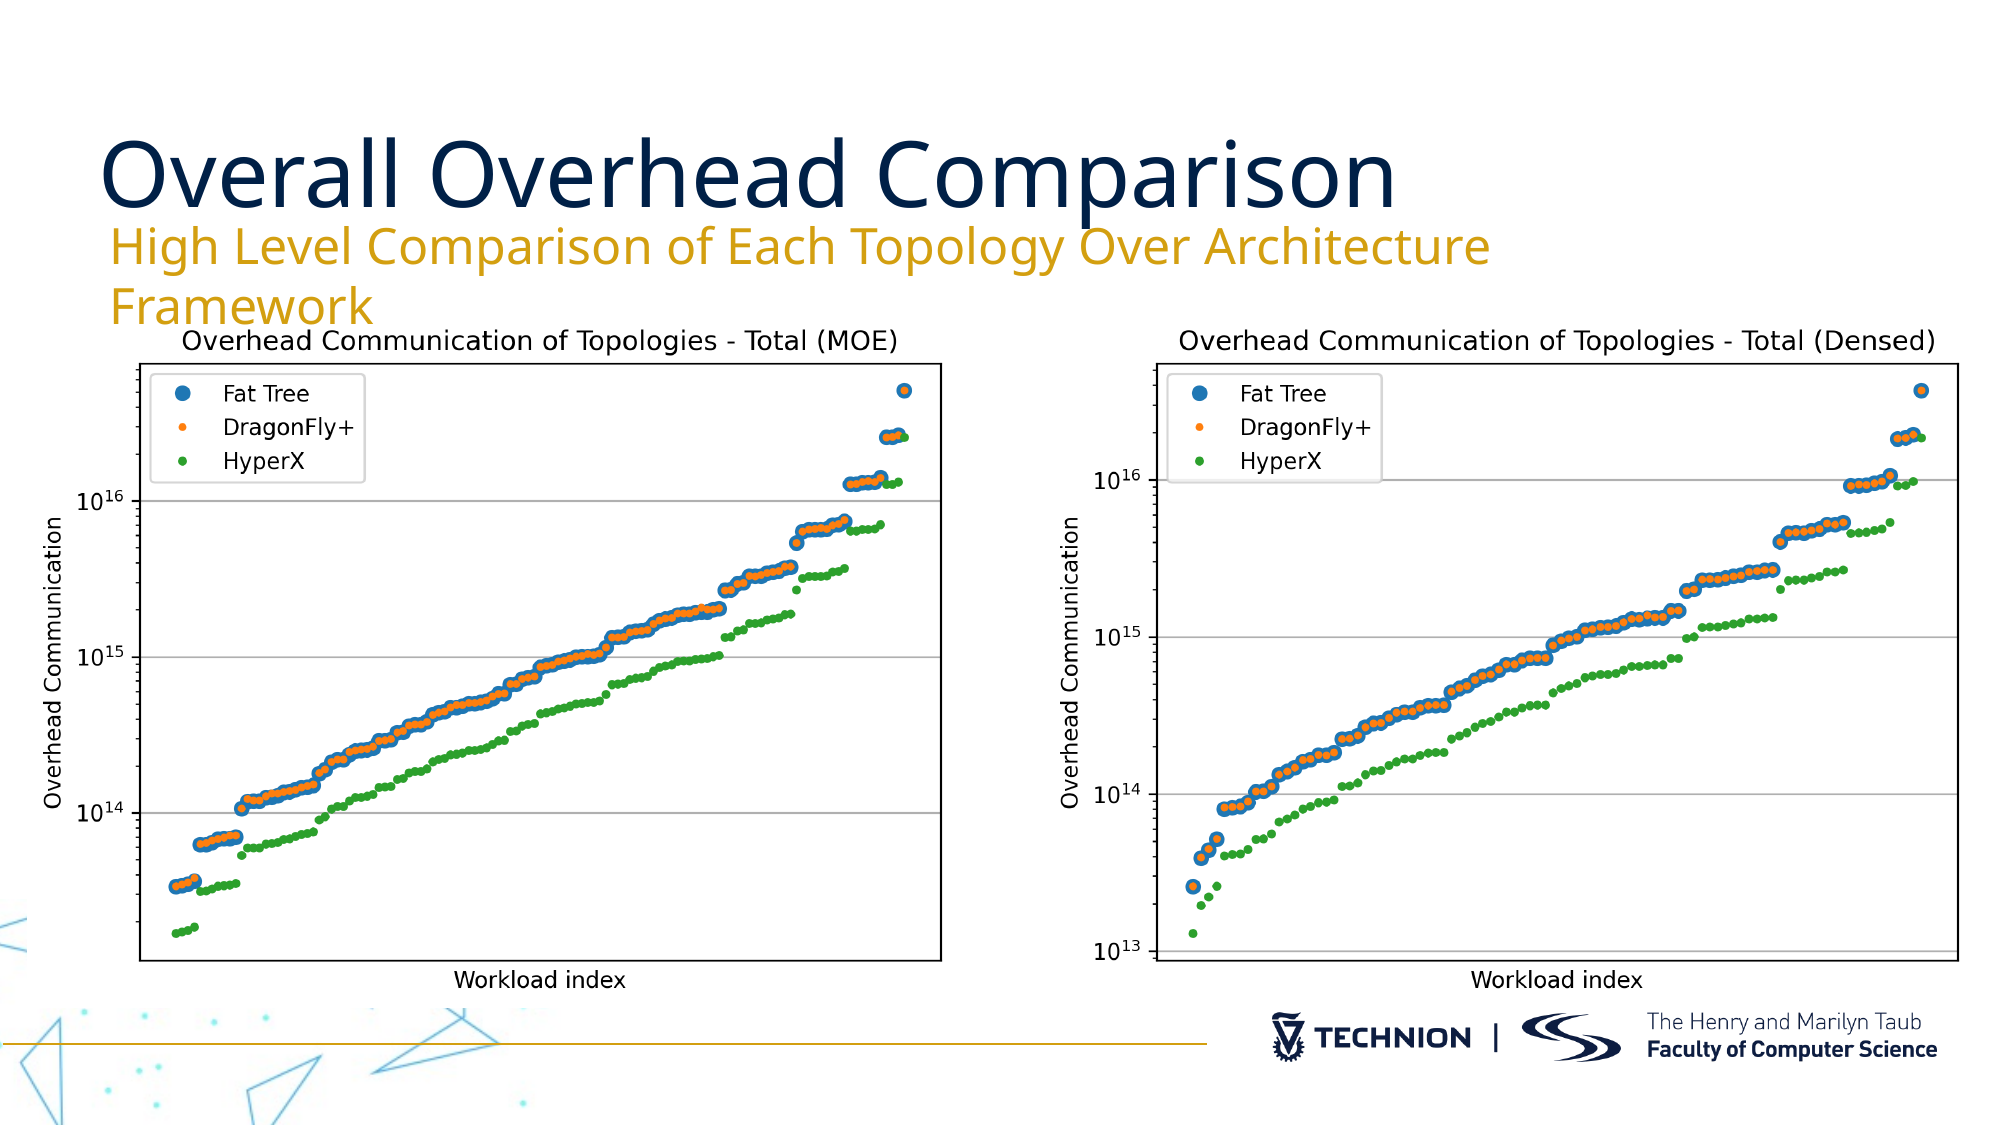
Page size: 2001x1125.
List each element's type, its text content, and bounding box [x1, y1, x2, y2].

text_box Overall Overhead Comparison [84, 81, 1443, 234]
picture [1271, 1012, 1938, 1062]
picture [0, 313, 956, 1125]
picture [1044, 313, 1973, 1008]
text_box High Level Comparison of Each Topology Over Architecture Framework [94, 207, 1675, 343]
